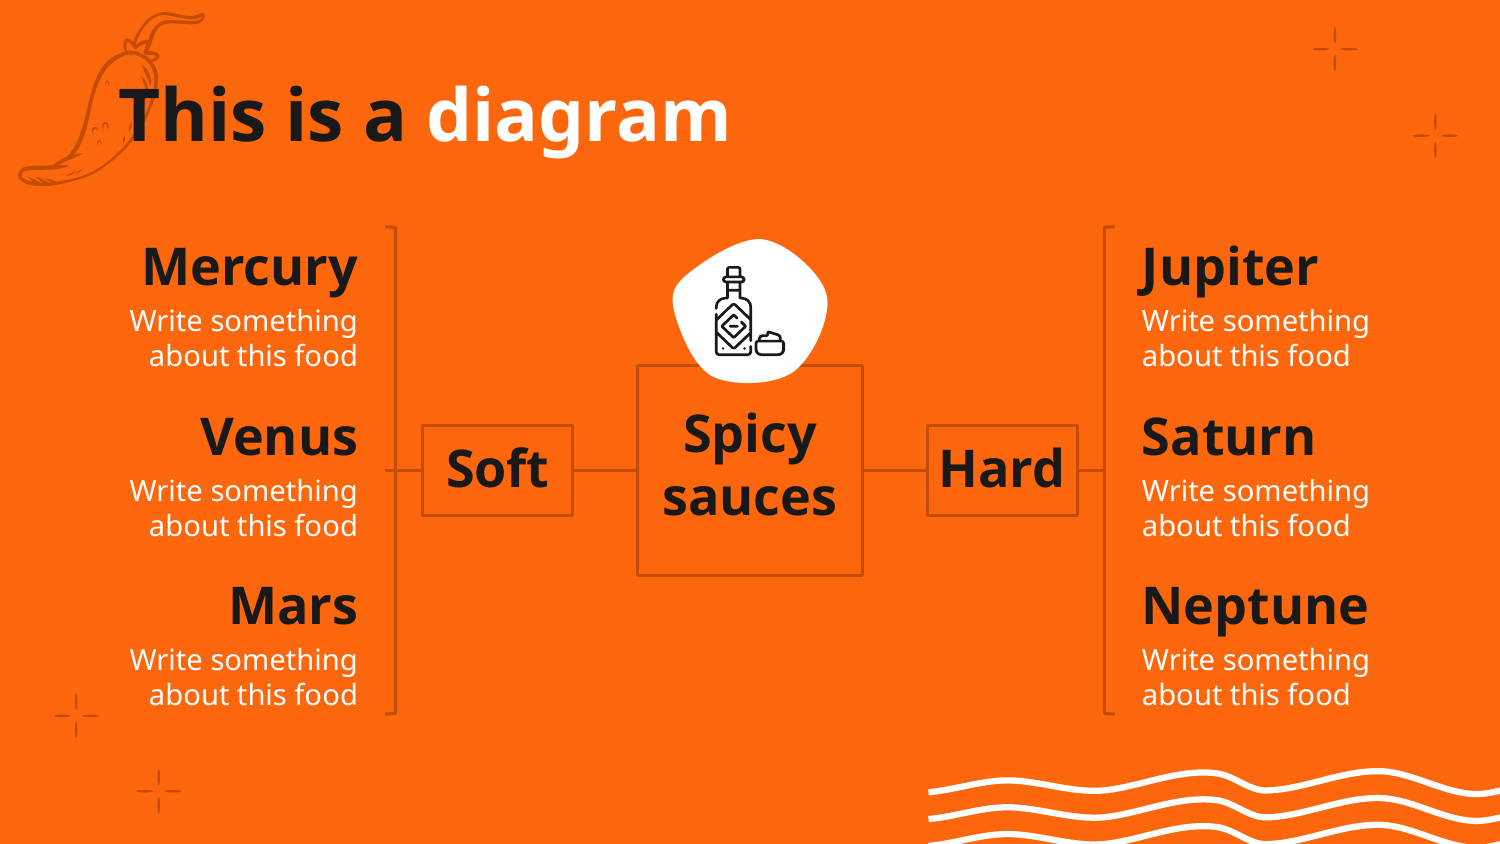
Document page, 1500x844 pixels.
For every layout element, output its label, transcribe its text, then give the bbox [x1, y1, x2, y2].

title Venus [118, 396, 359, 471]
subtitle Write something about this food [1141, 471, 1382, 547]
text_box [385, 472, 396, 714]
title Soft [422, 425, 573, 516]
title Hard [927, 425, 1078, 516]
title Saturn [1141, 396, 1382, 471]
subtitle Write something about this food [118, 641, 359, 717]
text_box [385, 226, 396, 469]
title Neptune [1141, 566, 1382, 641]
subtitle Write something about this food [1141, 302, 1382, 378]
subtitle Write something about this food [1141, 641, 1382, 717]
title Mercury [118, 227, 359, 302]
text_box [672, 239, 828, 384]
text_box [714, 265, 786, 357]
title Jupiter [1141, 227, 1382, 302]
title This is a diagram [118, 68, 1382, 144]
text_box [1104, 226, 1115, 714]
subtitle Write something about this food [118, 471, 359, 547]
subtitle Write something about this food [118, 302, 359, 378]
title Mars [118, 566, 359, 641]
title Spicy sauces [637, 365, 863, 576]
